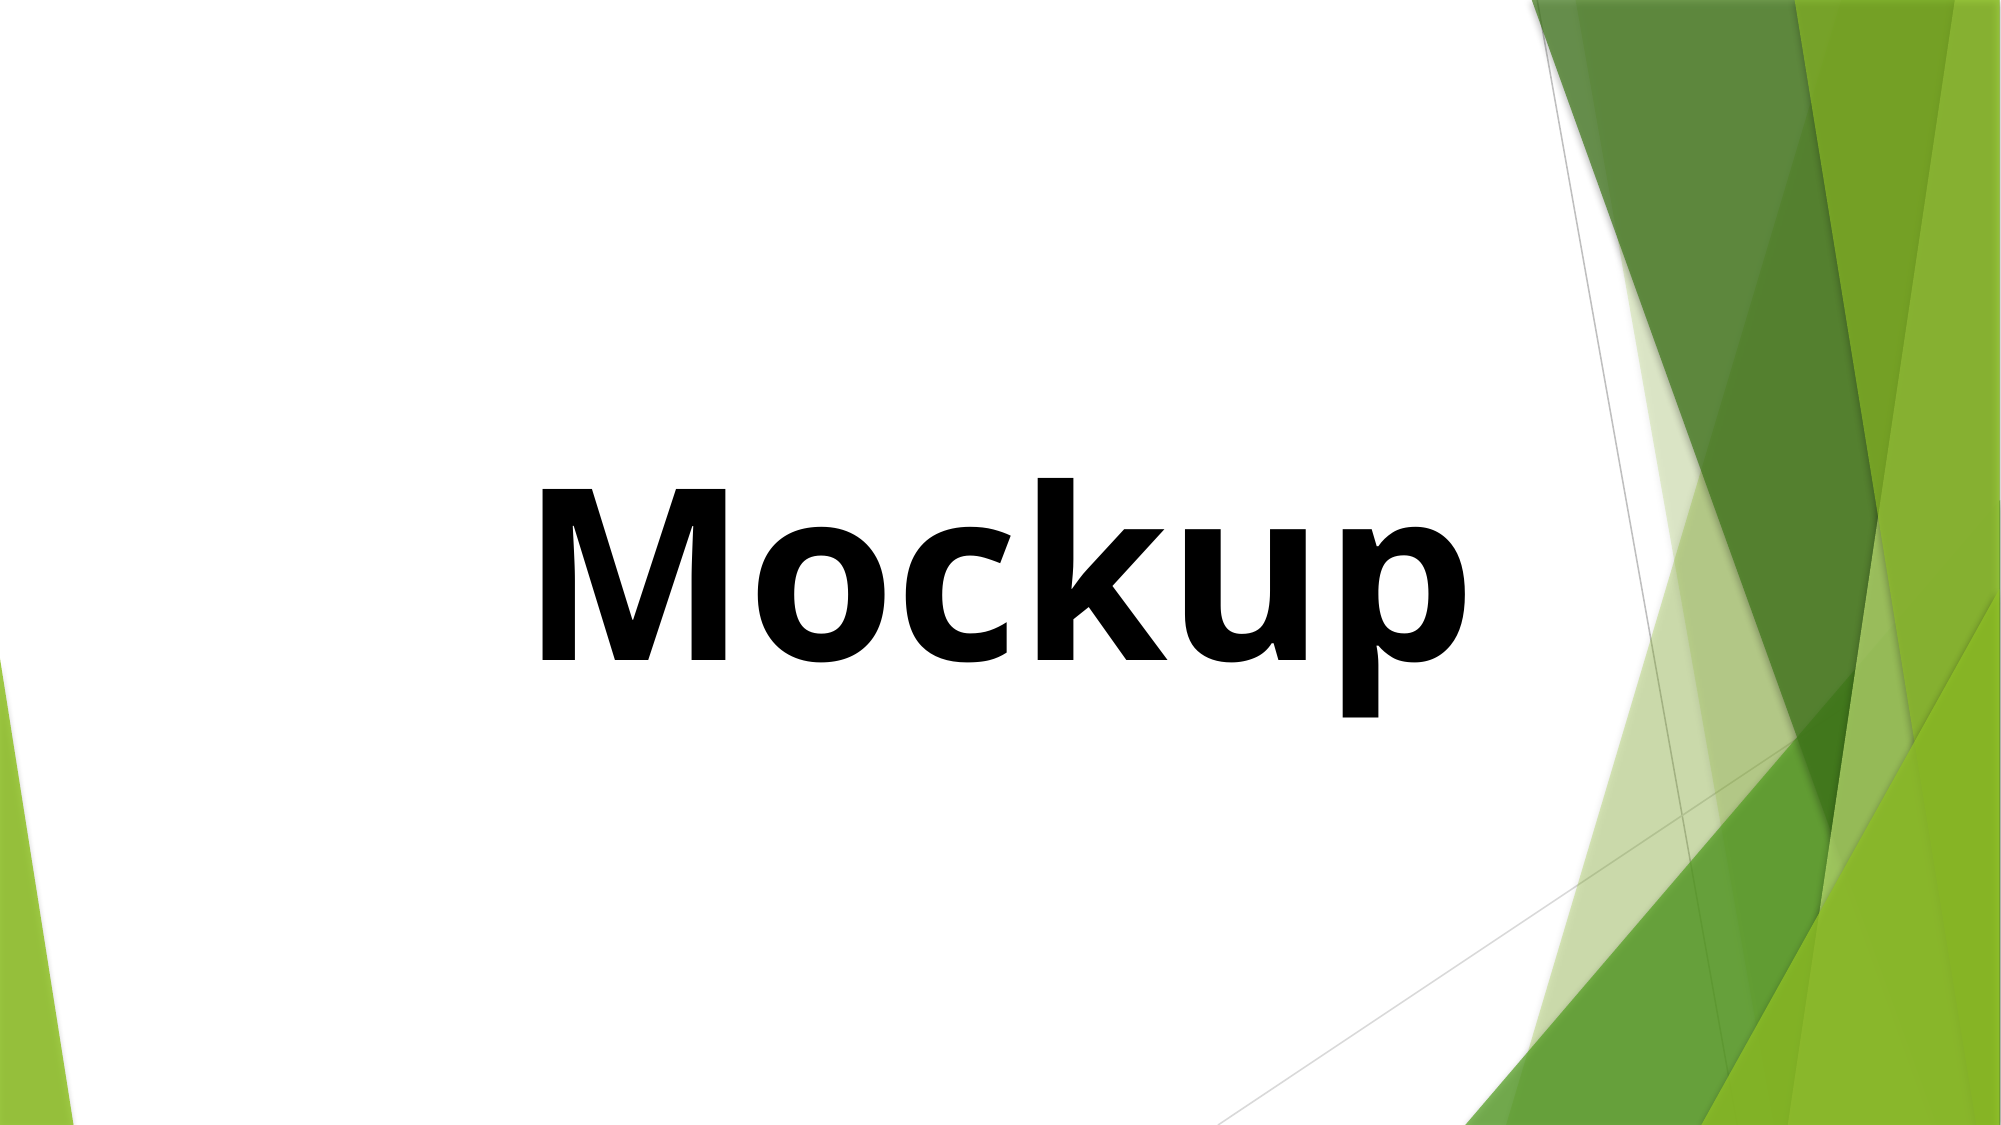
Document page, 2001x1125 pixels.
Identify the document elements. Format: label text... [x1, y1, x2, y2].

list Mockup [136, 129, 1862, 999]
